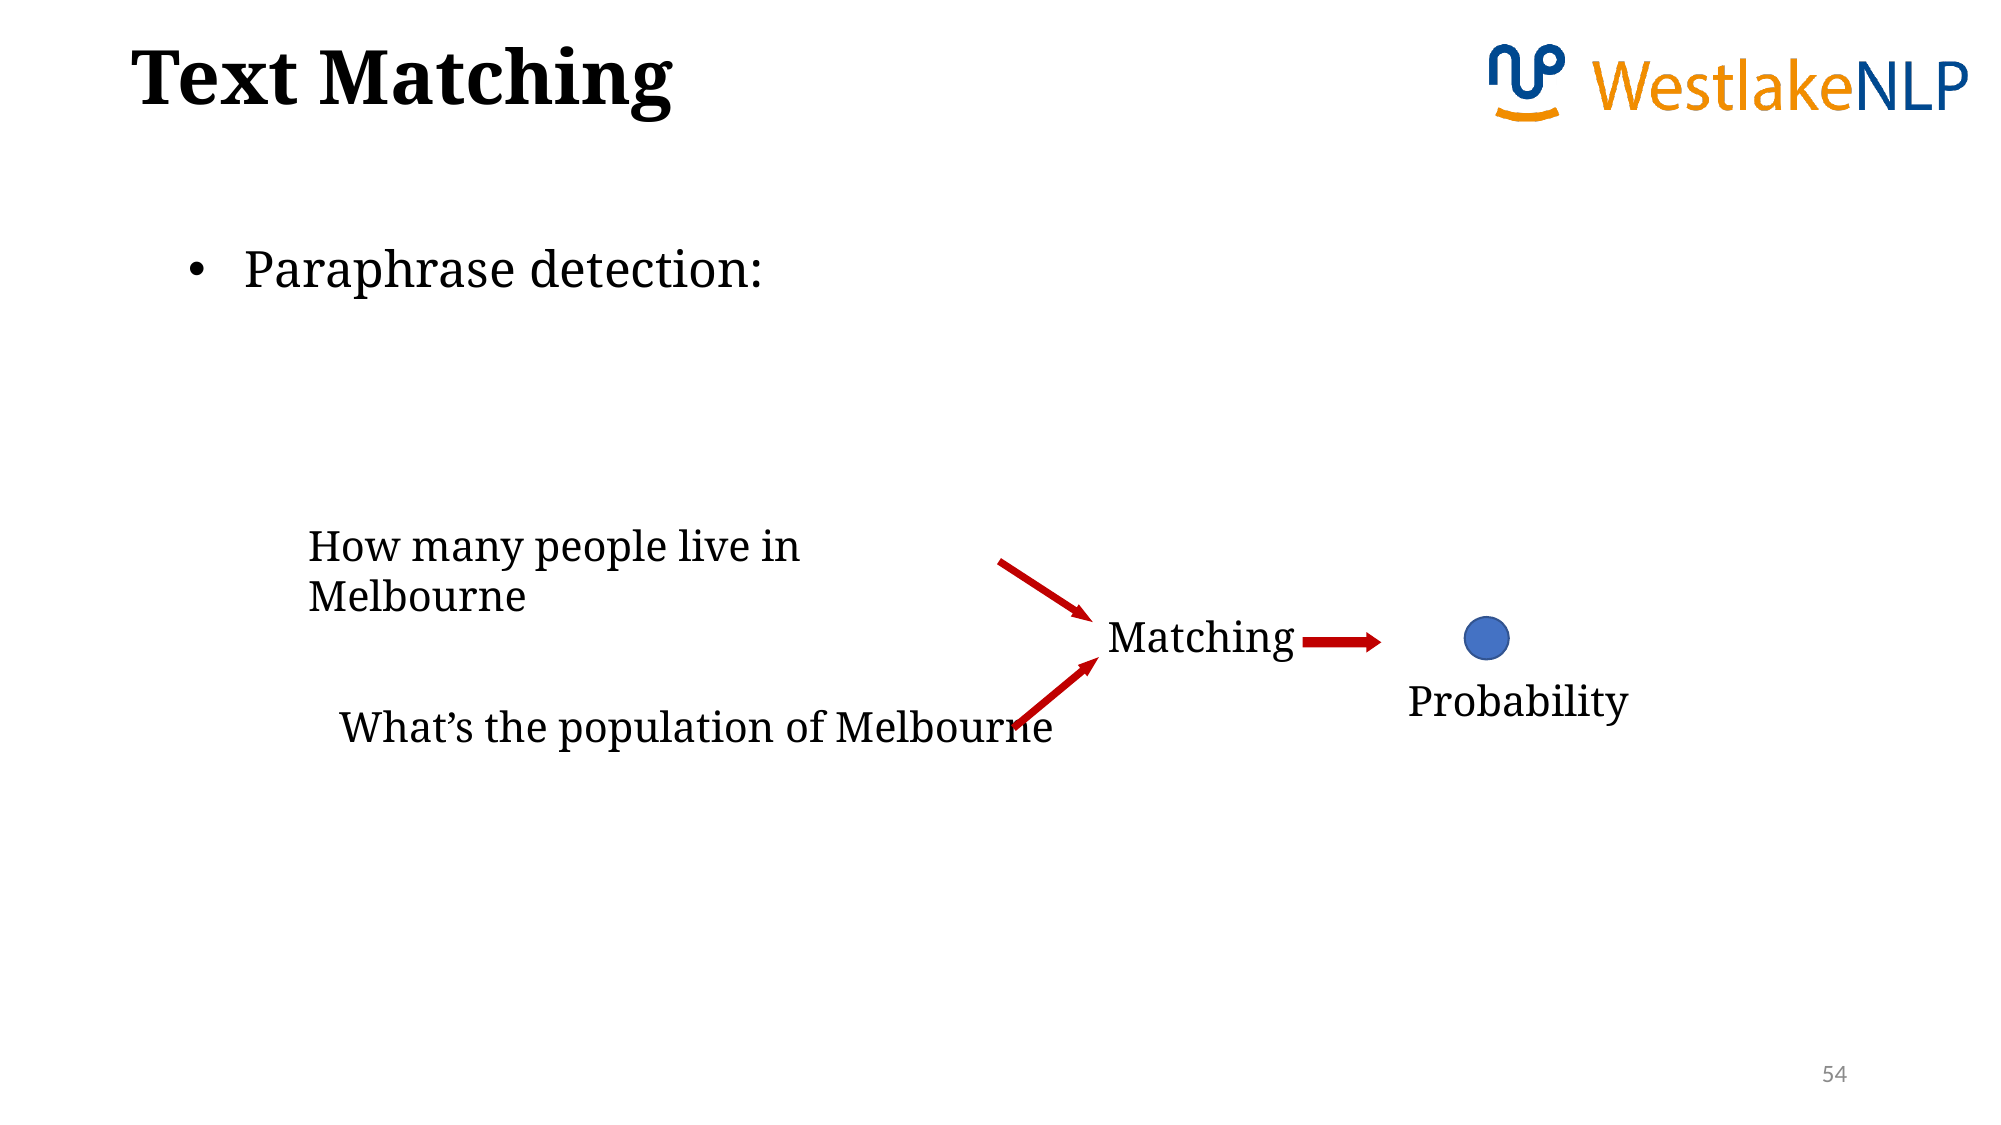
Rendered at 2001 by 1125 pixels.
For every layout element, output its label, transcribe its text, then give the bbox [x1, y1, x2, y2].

text_box [1011, 657, 1099, 731]
text_box [997, 558, 1093, 623]
slide_number 54 [1412, 1042, 1863, 1103]
text_box [1310, 632, 1382, 653]
text_box [1463, 615, 1510, 661]
text_box How many people live in Melbourne [306, 517, 1009, 620]
text_box Text Matching [116, 22, 1393, 128]
text_box Paraphrase detection: [173, 230, 1698, 306]
text_box What’s the population of Melbourne [336, 698, 1193, 751]
text_box Matching [1092, 603, 1310, 669]
text_box Probability [1405, 672, 1647, 726]
picture [1459, 0, 2000, 170]
